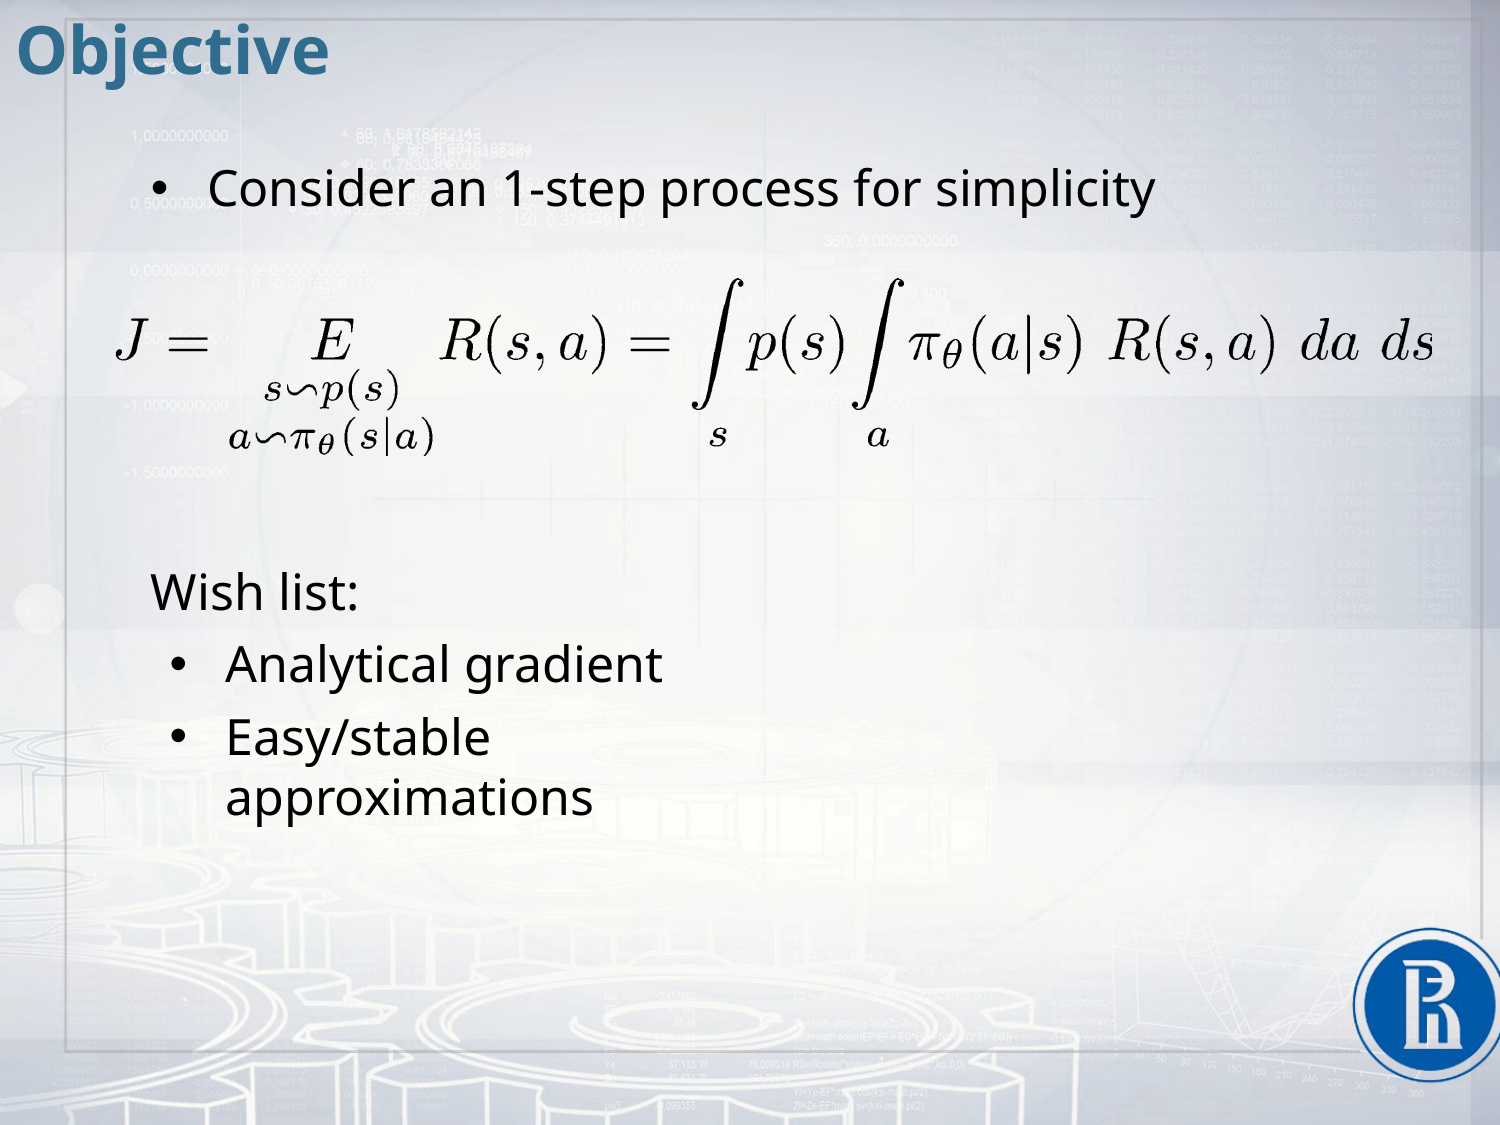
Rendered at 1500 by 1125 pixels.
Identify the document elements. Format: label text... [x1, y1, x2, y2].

picture [0, 102, 1500, 1125]
text_box Wish list: Analytical gradient Easy/stable approximations [135, 552, 886, 775]
title Objective [0, 0, 1500, 102]
text_box Consider an 1-step process for simplicity [135, 149, 1412, 225]
